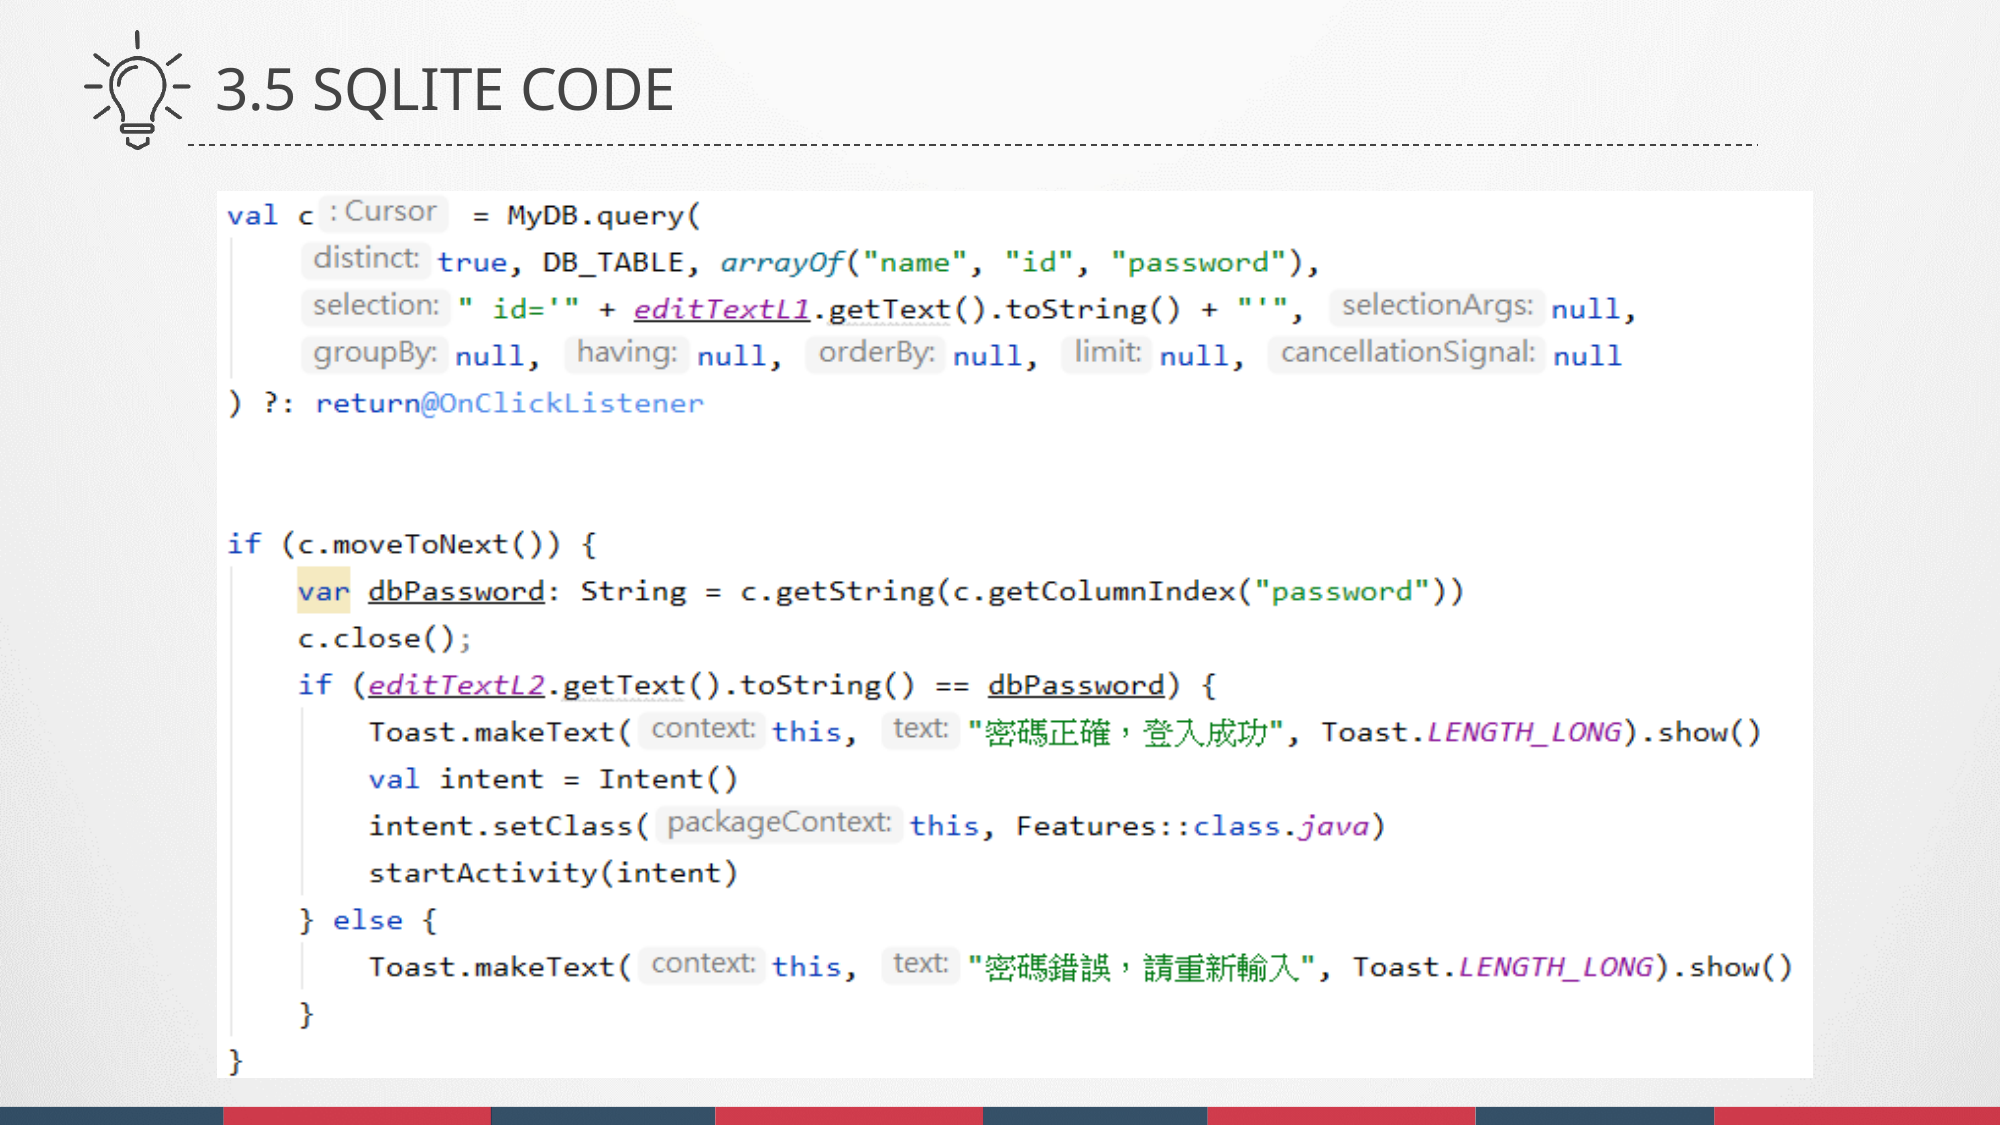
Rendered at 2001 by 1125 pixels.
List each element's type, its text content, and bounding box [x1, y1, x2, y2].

picture [0, 0, 2000, 1106]
text_box 3.5 SQLITE CODE [215, 51, 1016, 122]
